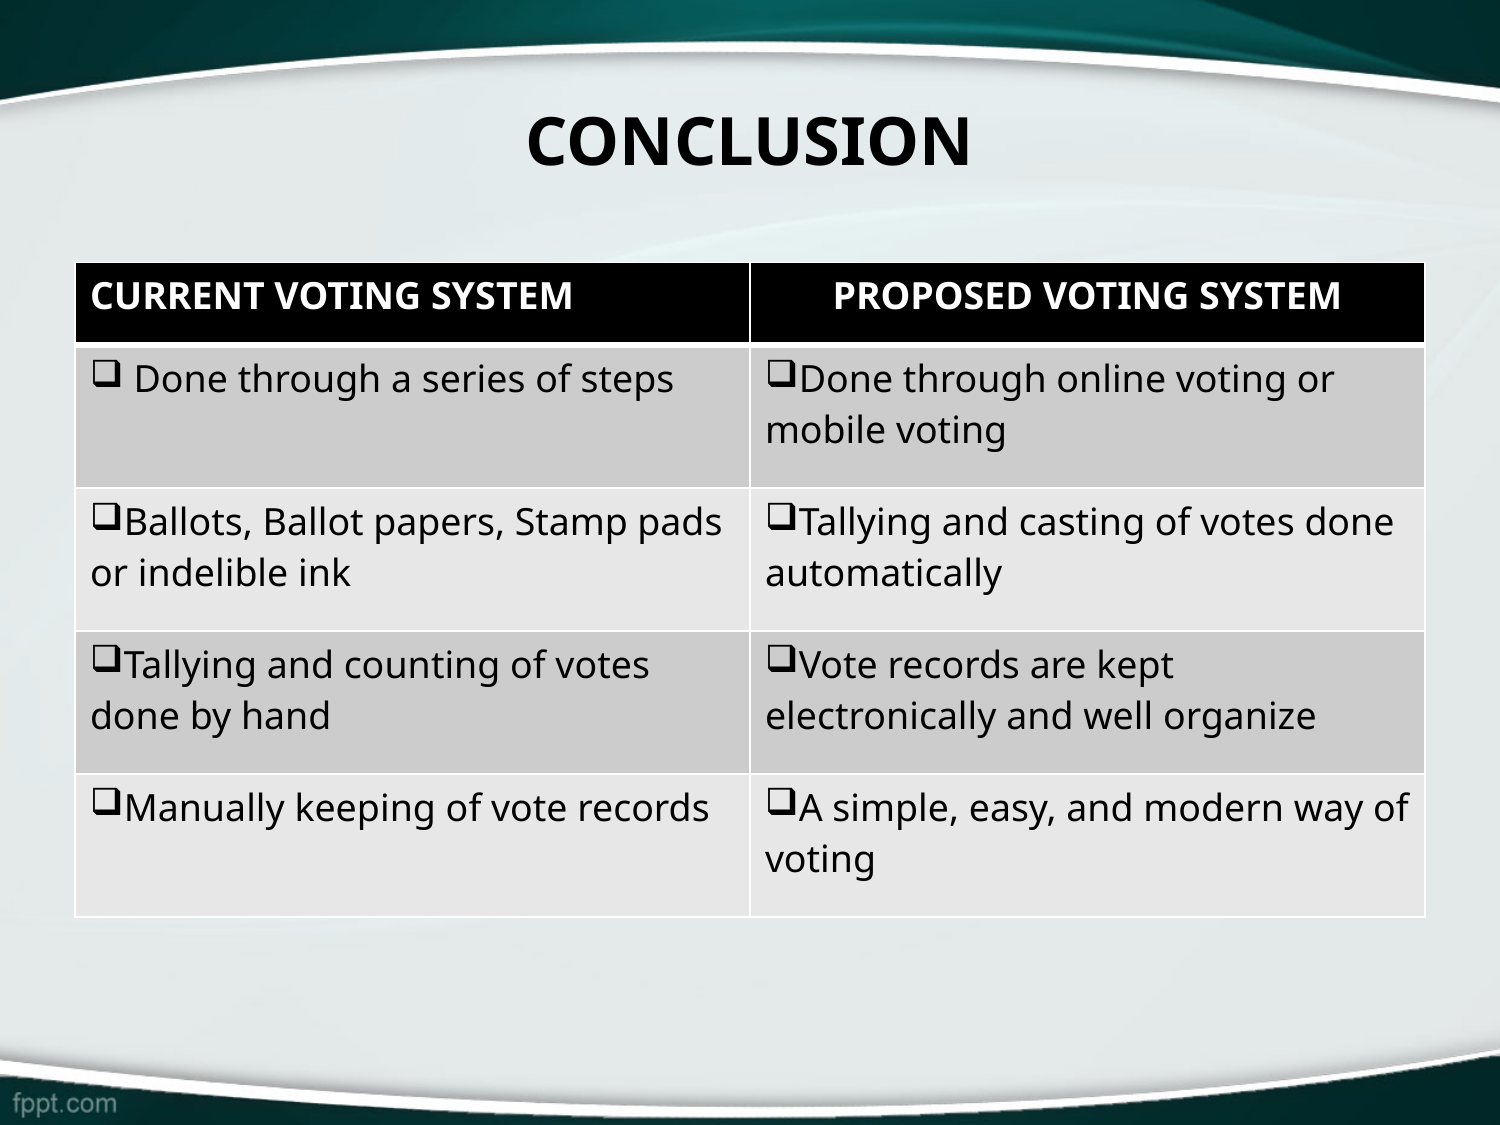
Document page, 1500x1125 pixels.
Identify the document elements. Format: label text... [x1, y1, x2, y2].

table_header CURRENT VOTING SYSTEM [76, 263, 749, 342]
table_cell Tallying and casting of votes done automatically [751, 489, 1424, 630]
table_header PROPOSED VOTING SYSTEM [751, 263, 1424, 342]
table_cell A simple, easy, and modern way of voting [751, 775, 1424, 916]
table_cell Ballots, Ballot papers, Stamp pads or indelible ink [76, 489, 749, 630]
table_cell Done through a series of steps [76, 348, 749, 487]
picture [0, 0, 1500, 1125]
table_cell Done through online voting or mobile voting [751, 348, 1424, 487]
title CONCLUSION [74, 44, 1426, 233]
table_cell Vote records are kept electronically and well organize [751, 632, 1424, 773]
table_cell Manually keeping of vote records [76, 775, 749, 916]
table_cell Tallying and counting of votes done by hand [76, 632, 749, 773]
